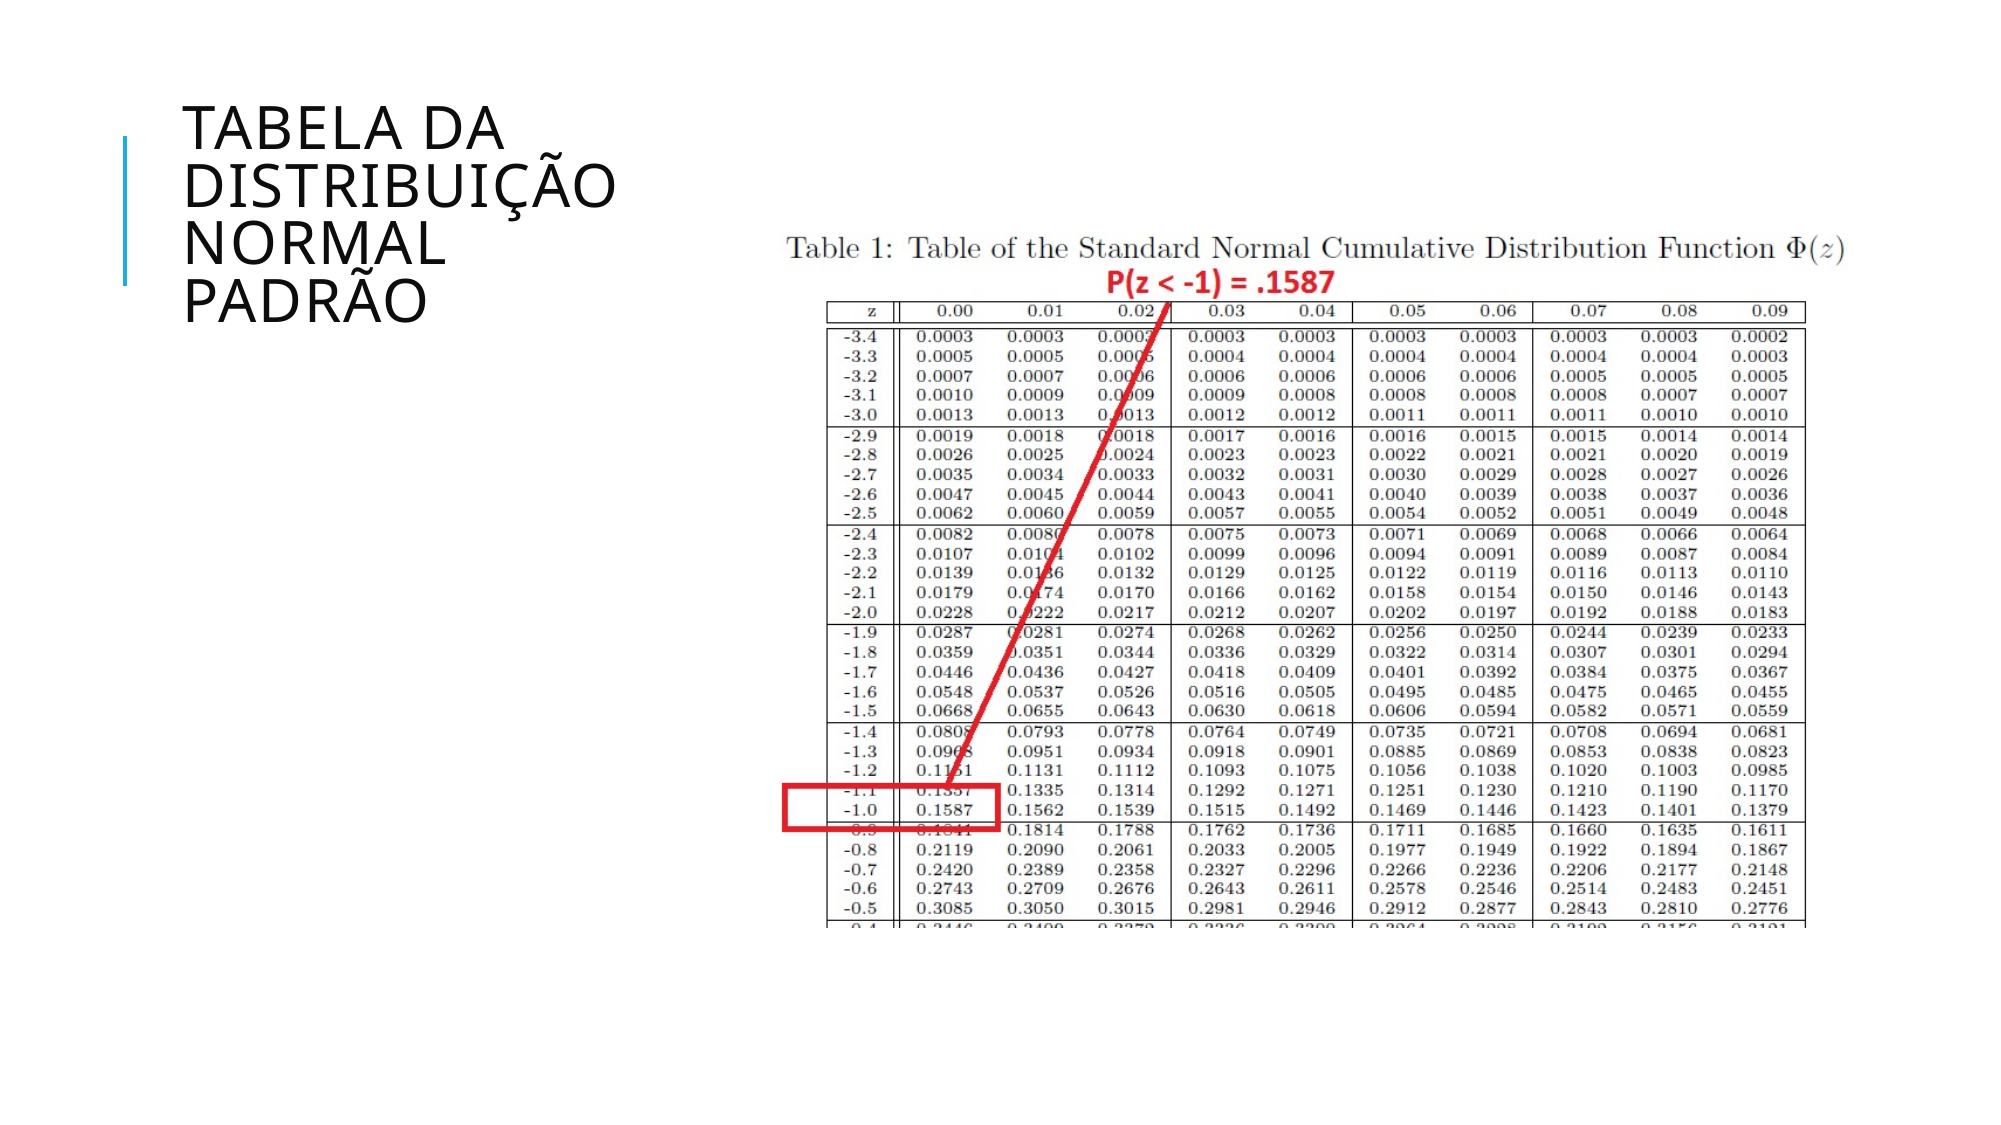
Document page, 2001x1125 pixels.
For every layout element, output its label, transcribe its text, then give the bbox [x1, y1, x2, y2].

title Tabela da distribuição normal padrão [168, 96, 682, 342]
picture [761, 196, 1896, 929]
